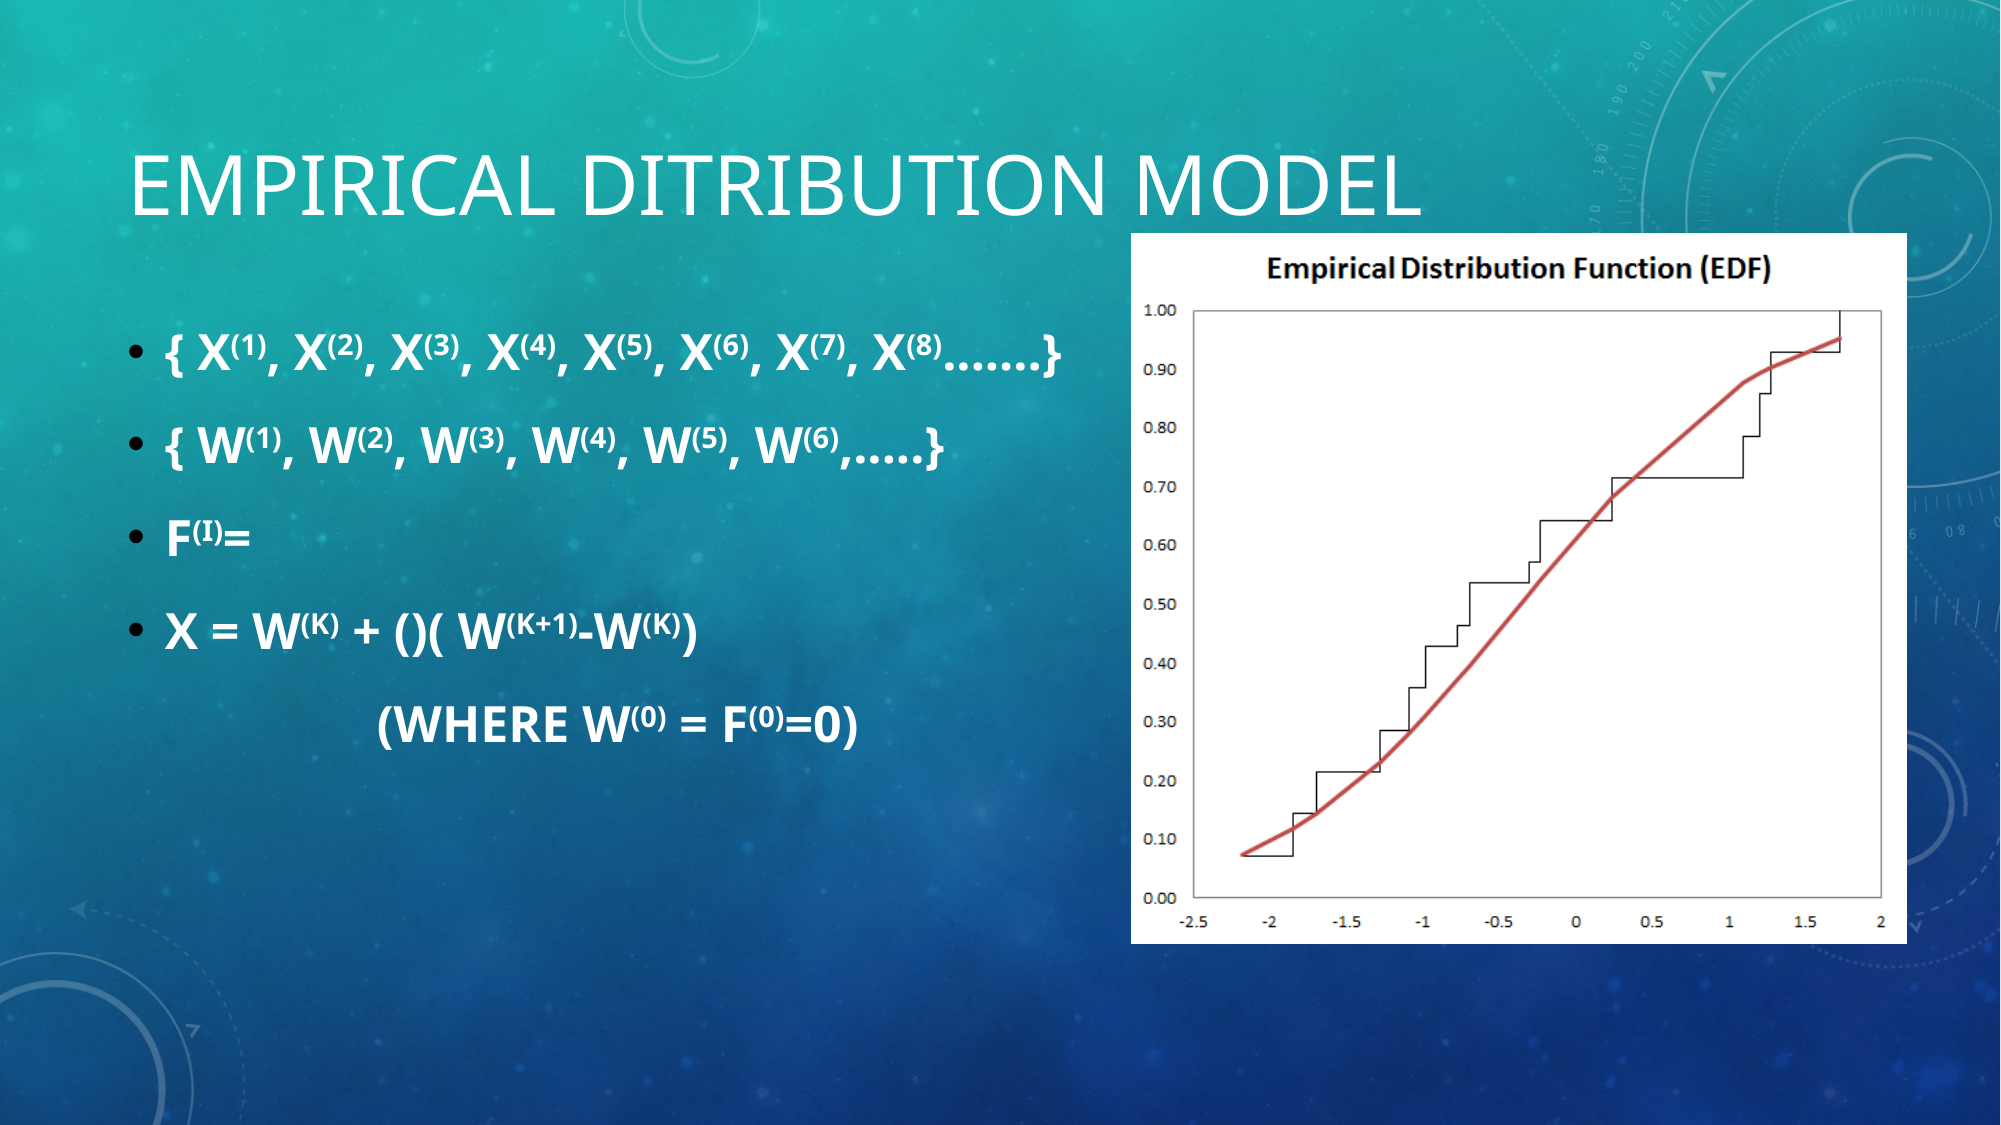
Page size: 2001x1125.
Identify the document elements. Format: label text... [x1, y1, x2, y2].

title Empirical DITRIBUTION MODEL [112, 62, 1775, 302]
picture [0, 0, 2001, 1125]
